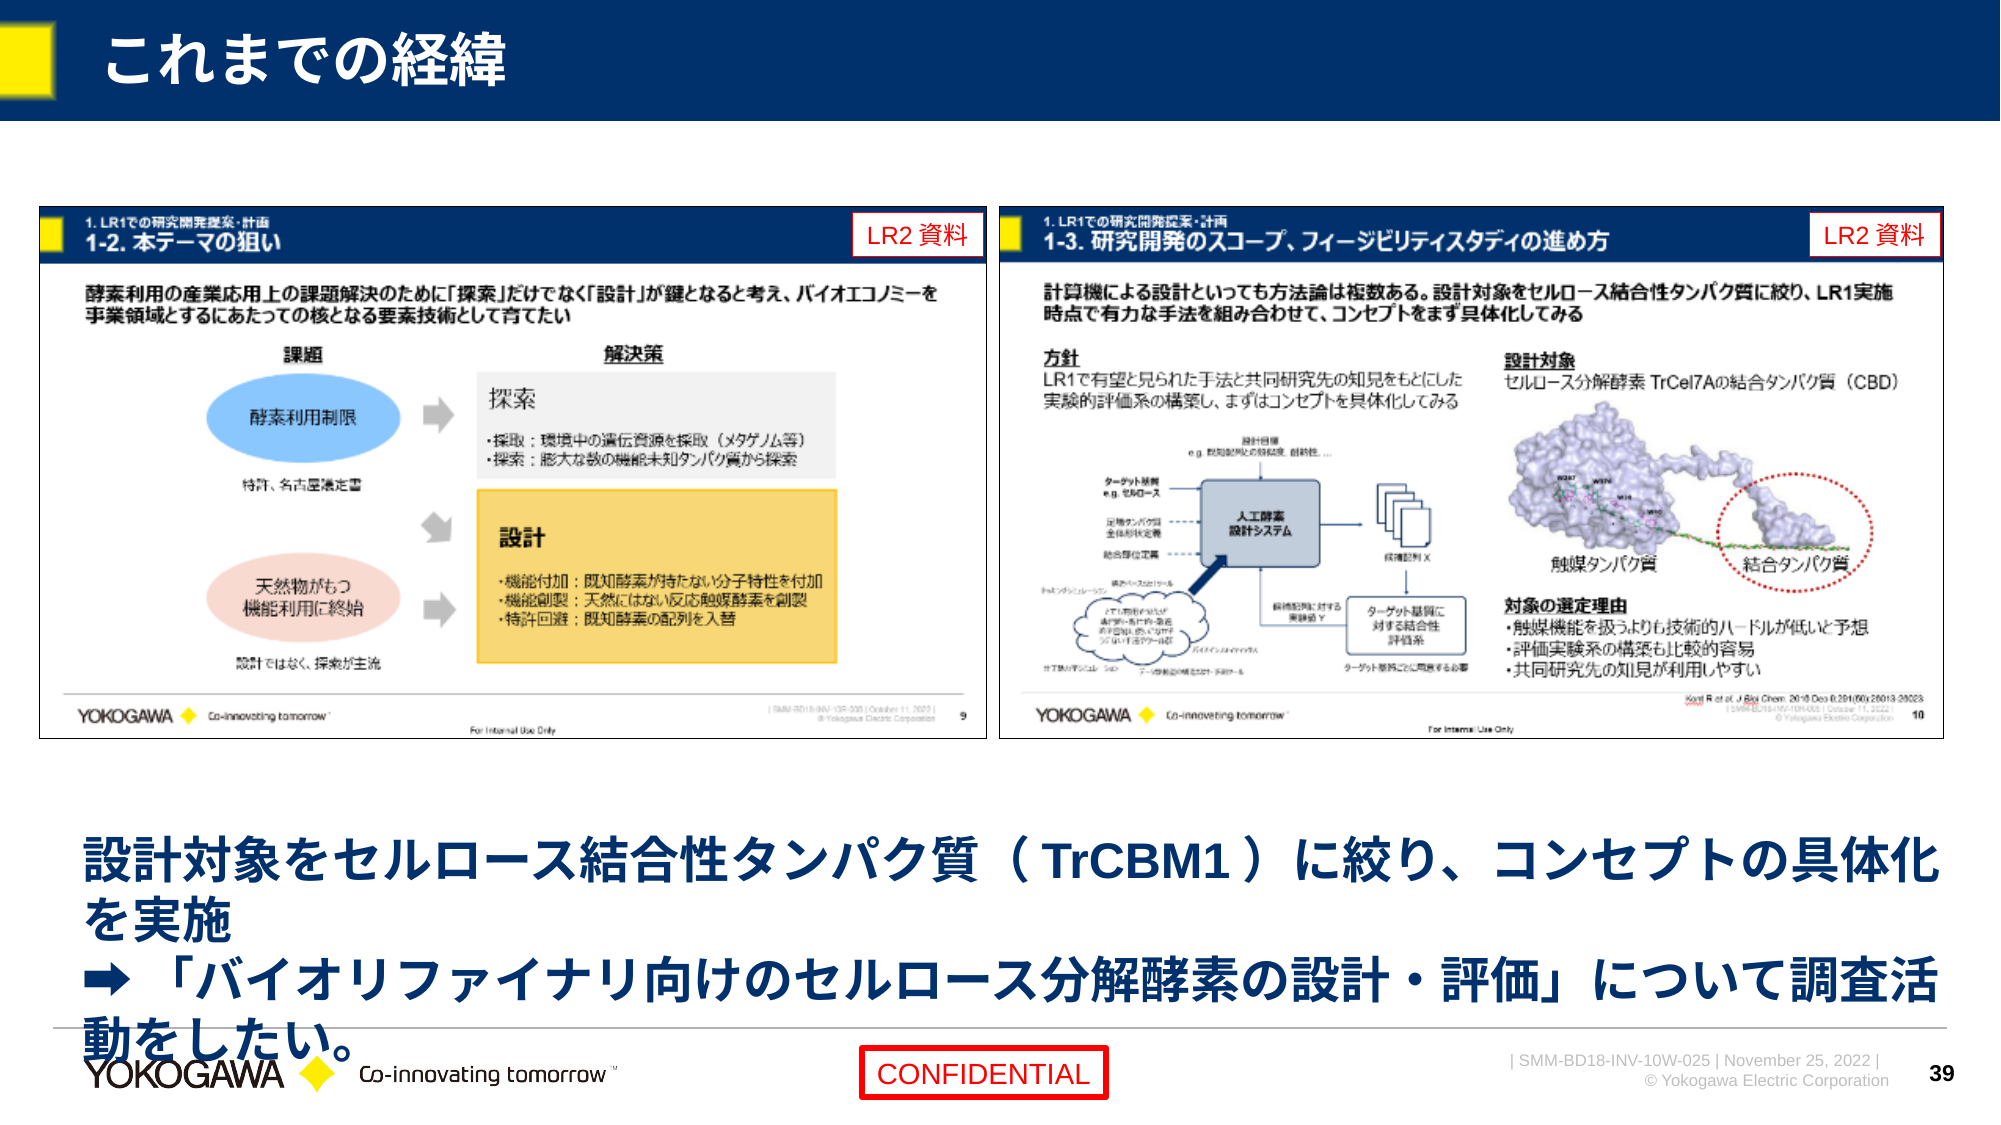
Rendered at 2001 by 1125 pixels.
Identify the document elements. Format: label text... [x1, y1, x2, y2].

title これまでの経緯 [84, 20, 1955, 106]
slide_number 39 [1904, 1076, 1970, 1103]
picture [83, 1076, 617, 1093]
picture [999, 206, 1944, 739]
picture [39, 206, 987, 739]
picture [0, 6, 69, 115]
text_box 設計対象をセルロース結合性タンパク質（TrCBM1）に絞り、コンセプトの具体化を実施 ➡「バイオリファイナリ向けのセルロース分解酵素の設計・評価」について調査活動をしたい。 [67, 820, 1970, 1076]
